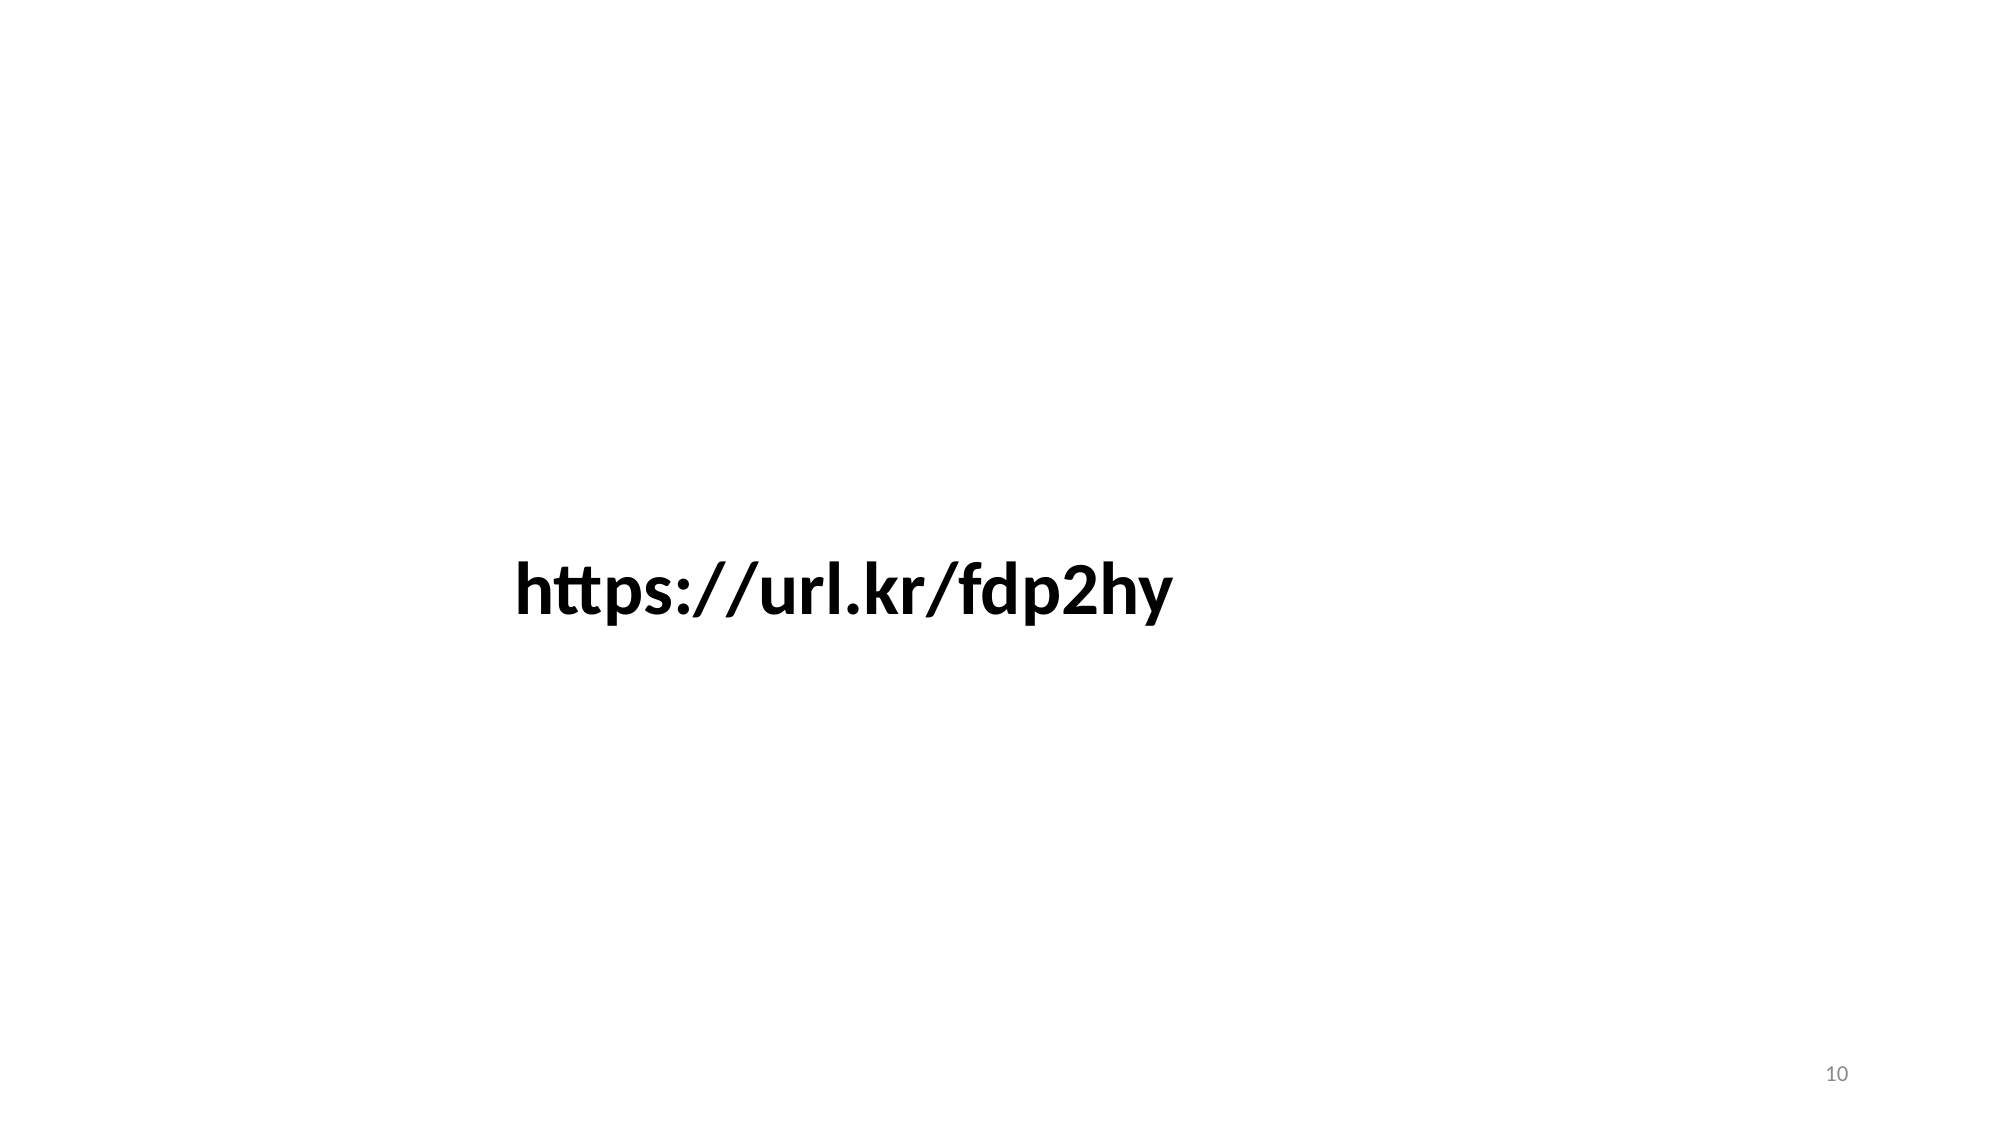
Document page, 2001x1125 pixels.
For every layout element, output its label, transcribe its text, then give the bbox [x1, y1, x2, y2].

slide_number 9 [1413, 1042, 1864, 1103]
text_box https://url.kr/fdp2hy [499, 532, 1500, 638]
